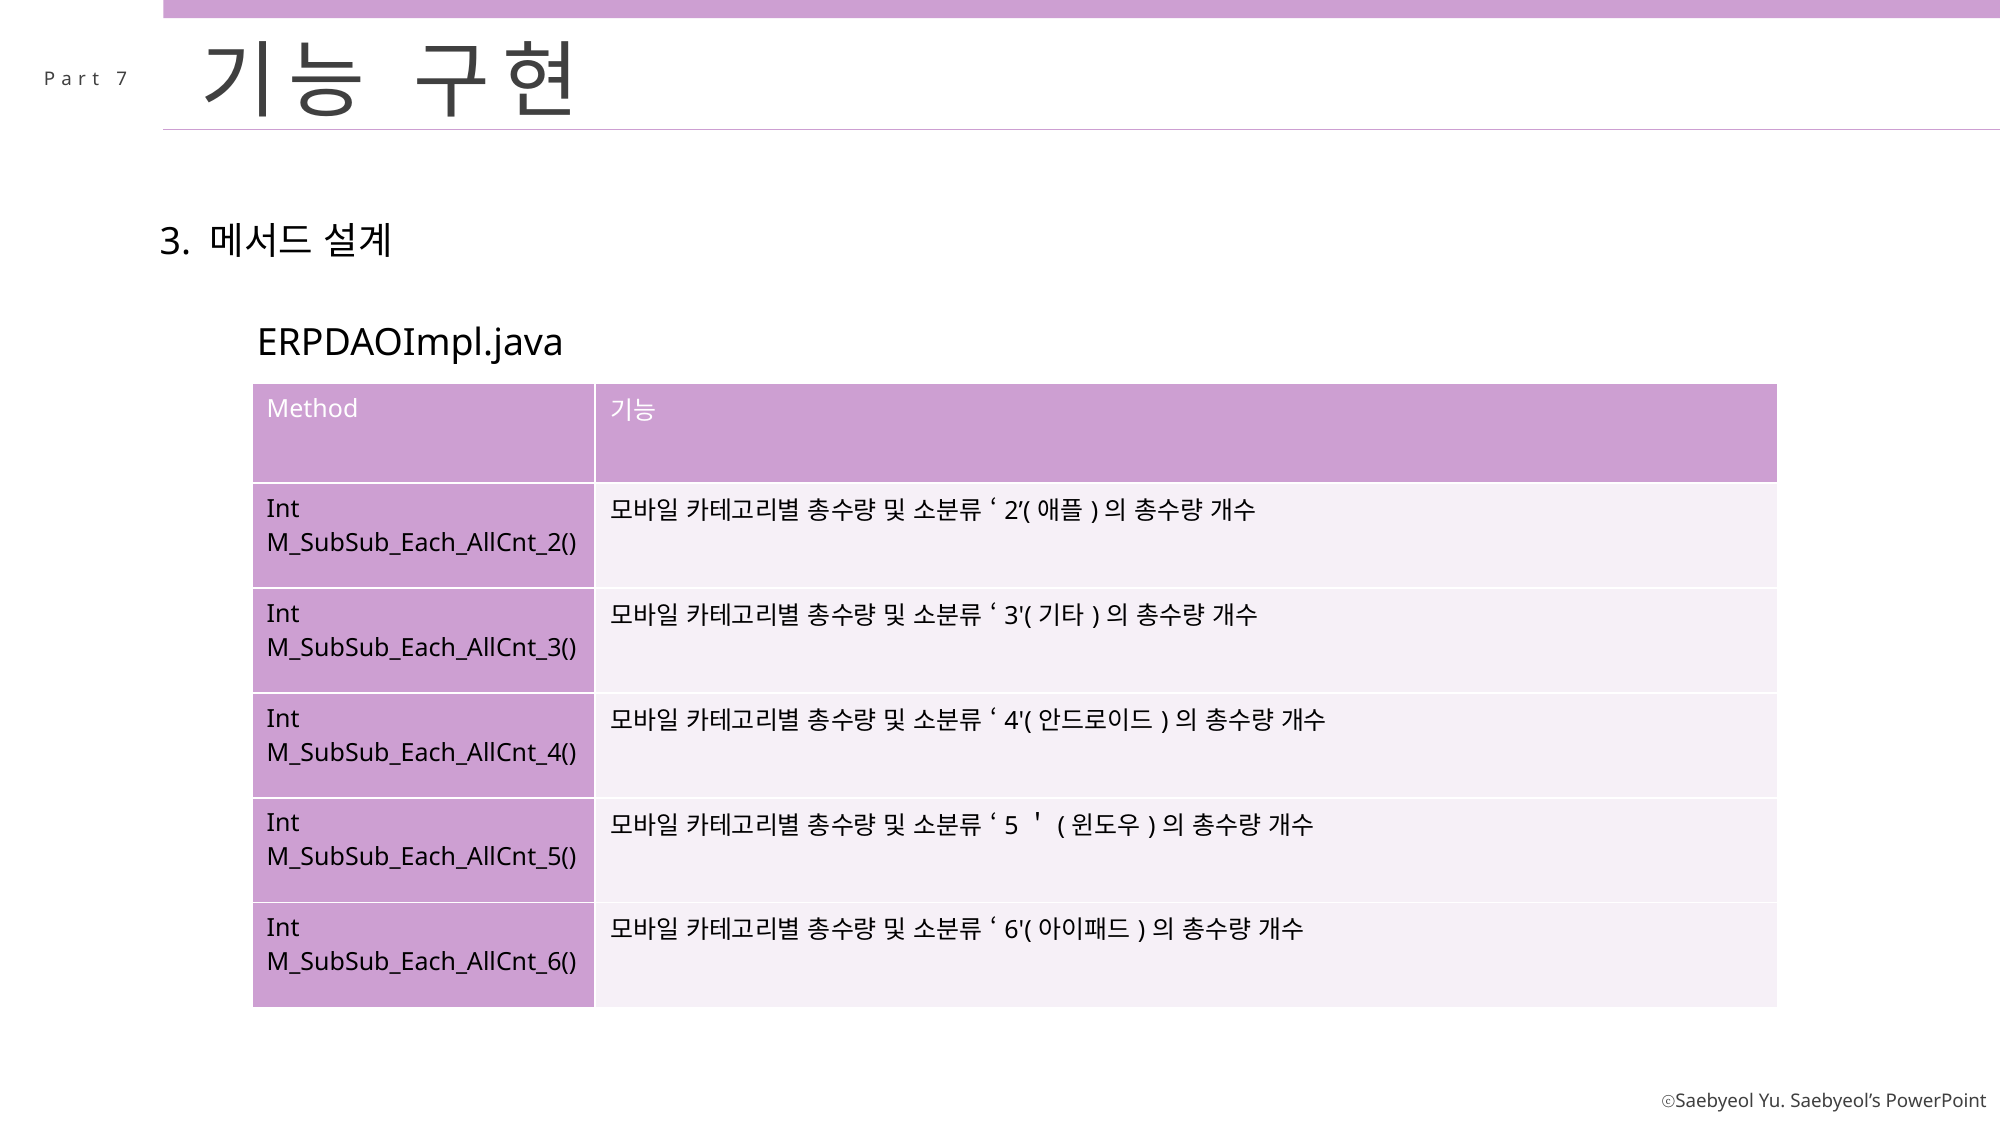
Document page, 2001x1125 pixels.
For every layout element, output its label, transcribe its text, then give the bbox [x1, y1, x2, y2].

table_cell Int M_SubSub_Each_AllCnt_2() [253, 484, 594, 587]
table_cell 모바일 카테고리별 총수량 및 소분류 ‘3'(기타)의 총수량 개수 [596, 589, 1777, 692]
table_cell Int M_SubSub_Each_AllCnt_4() [253, 694, 594, 797]
table_cell 모바일 카테고리별 총수량 및 소분류 ‘4'(안드로이드)의 총수량 개수 [596, 694, 1777, 797]
table_cell Int M_SubSub_Each_AllCnt_6() [253, 903, 594, 1007]
table_cell 모바일 카테고리별 총수량 및 소분류 ‘2’(애플)의 총수량 개수 [596, 484, 1777, 587]
table_header Method [253, 384, 594, 482]
table_header 기능 [596, 384, 1777, 482]
text_box ERPDAOImpl.java [242, 310, 701, 371]
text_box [26, 0, 2000, 136]
table_cell Int M_SubSub_Each_AllCnt_3() [253, 589, 594, 692]
table_cell Int M_SubSub_Each_AllCnt_5() [253, 799, 594, 902]
table_cell 모바일 카테고리별 총수량 및 소분류 ‘6'(아이패드)의 총수량 개수 [596, 903, 1777, 1007]
text_box 3. 메서드 설계 [144, 209, 603, 270]
table_cell 모바일 카테고리별 총수량 및 소분류 ‘5＇(윈도우)의 총수량 개수 [596, 799, 1777, 902]
